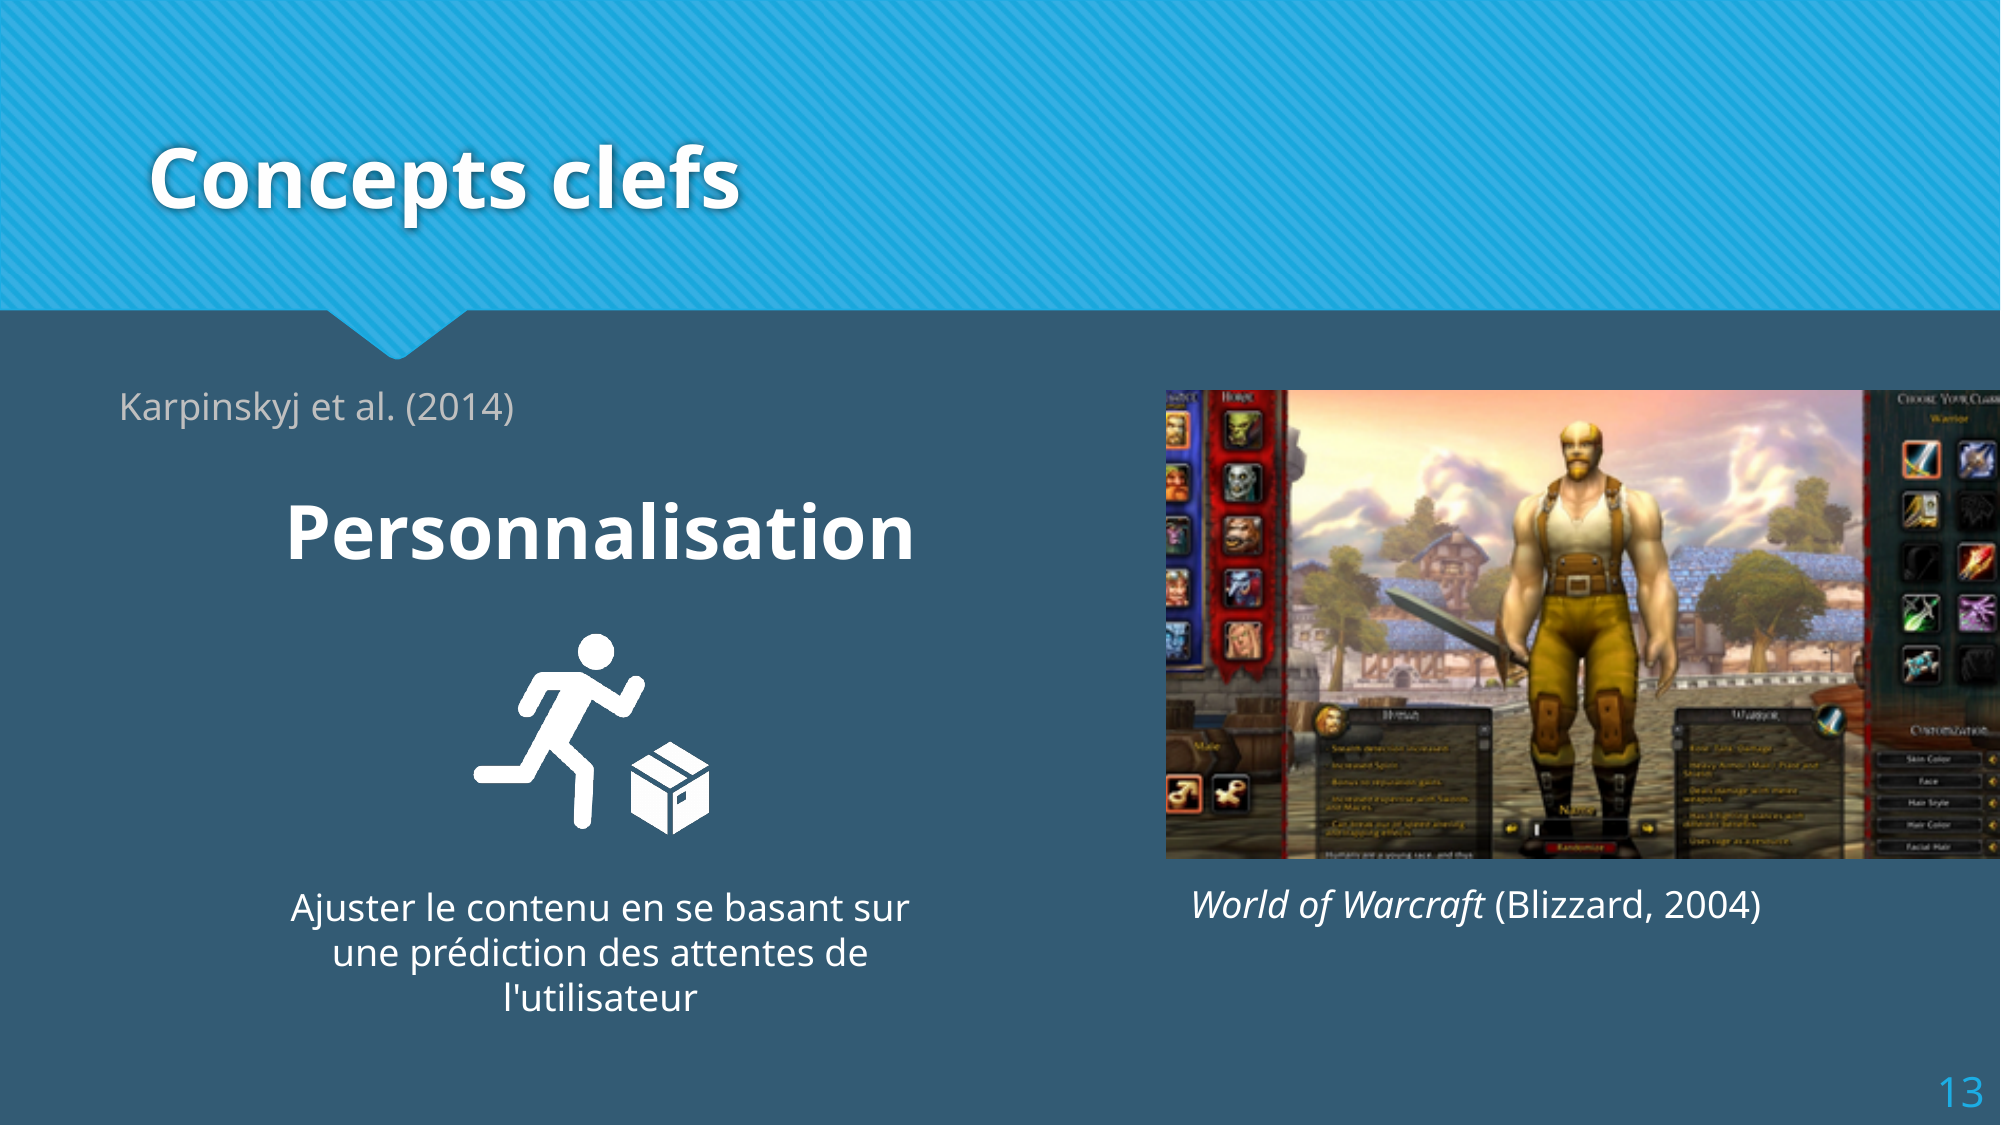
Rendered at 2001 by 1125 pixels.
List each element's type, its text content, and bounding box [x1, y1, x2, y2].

picture [1166, 390, 2000, 860]
slide_number 13 [1825, 1044, 2000, 1125]
text_box Ajuster le contenu en se basant sur une prédiction des attentes de l'utilisateur [259, 876, 942, 1026]
picture [450, 622, 728, 845]
title Concepts clefs [132, 73, 1868, 233]
text_box Karpinskyj et al. (2014) [103, 375, 1615, 436]
text_box World of Warcraft (Blizzard, 2004) [1175, 873, 1954, 934]
text_box Personnalisation [135, 476, 1066, 582]
